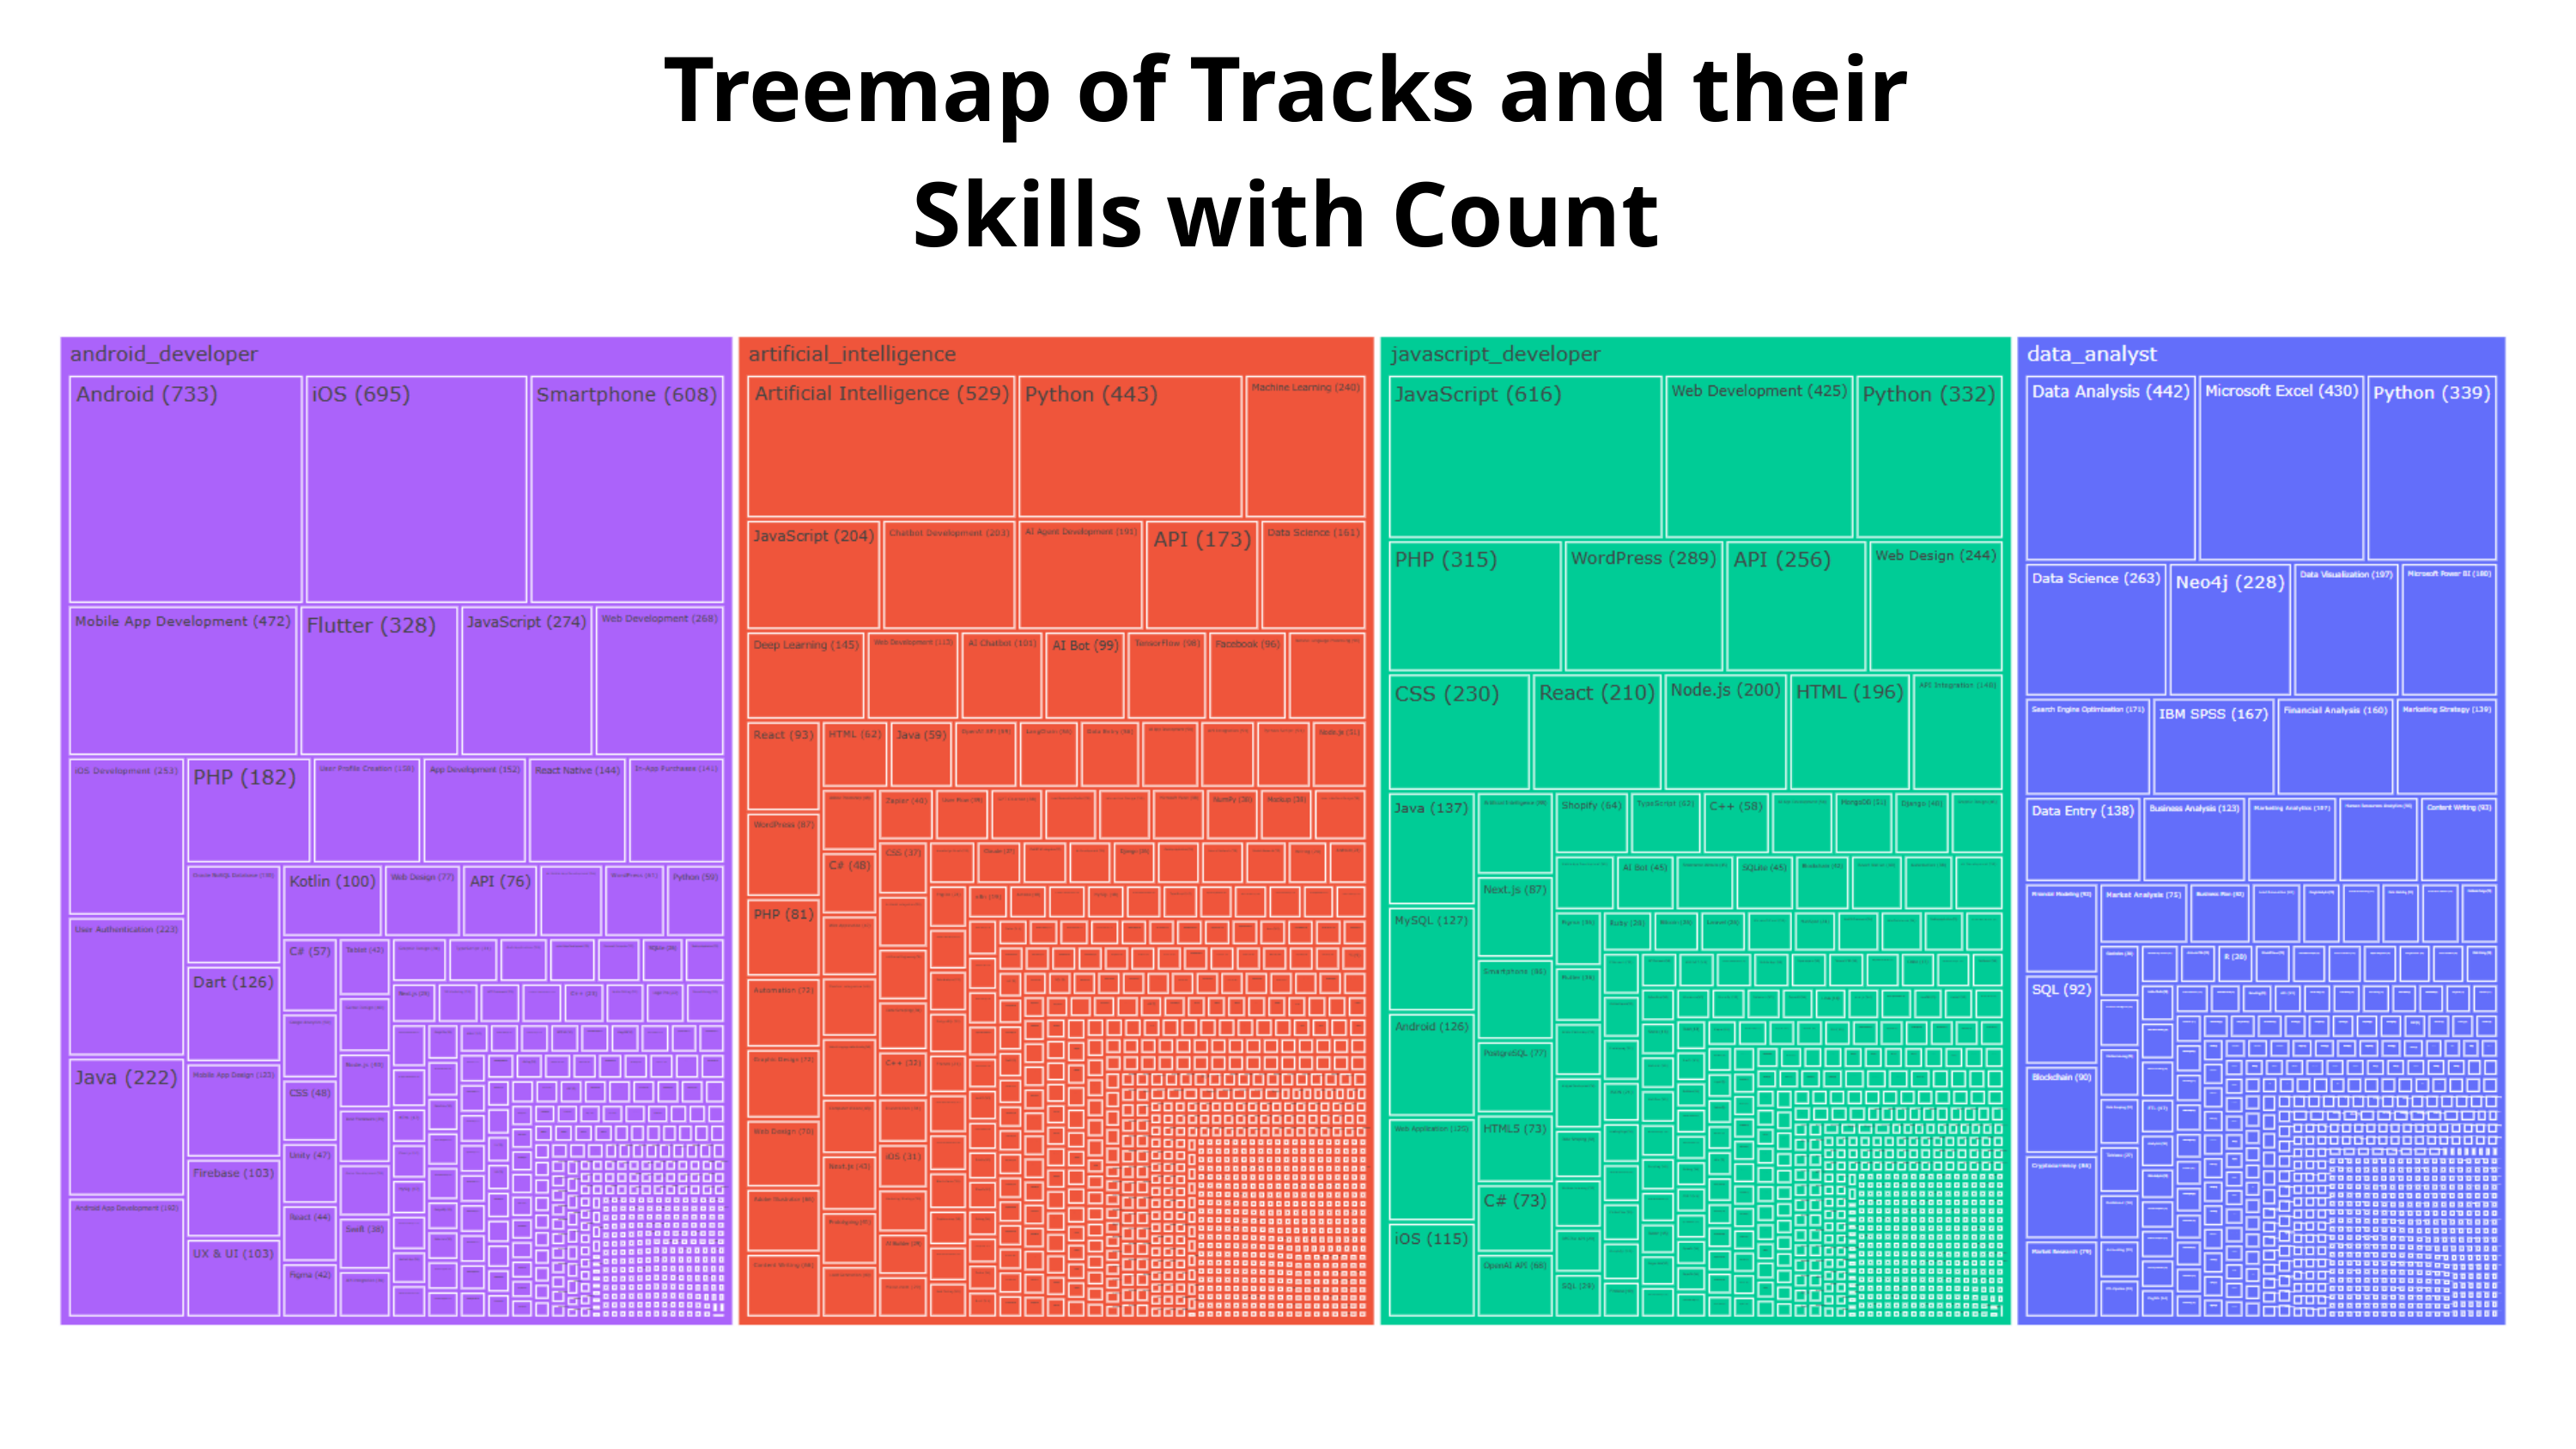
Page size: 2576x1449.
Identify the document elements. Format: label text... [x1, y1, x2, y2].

text_box [40, 303, 2536, 1345]
text_box Treemap of Tracks and their Skills with Count [591, 14, 1983, 265]
